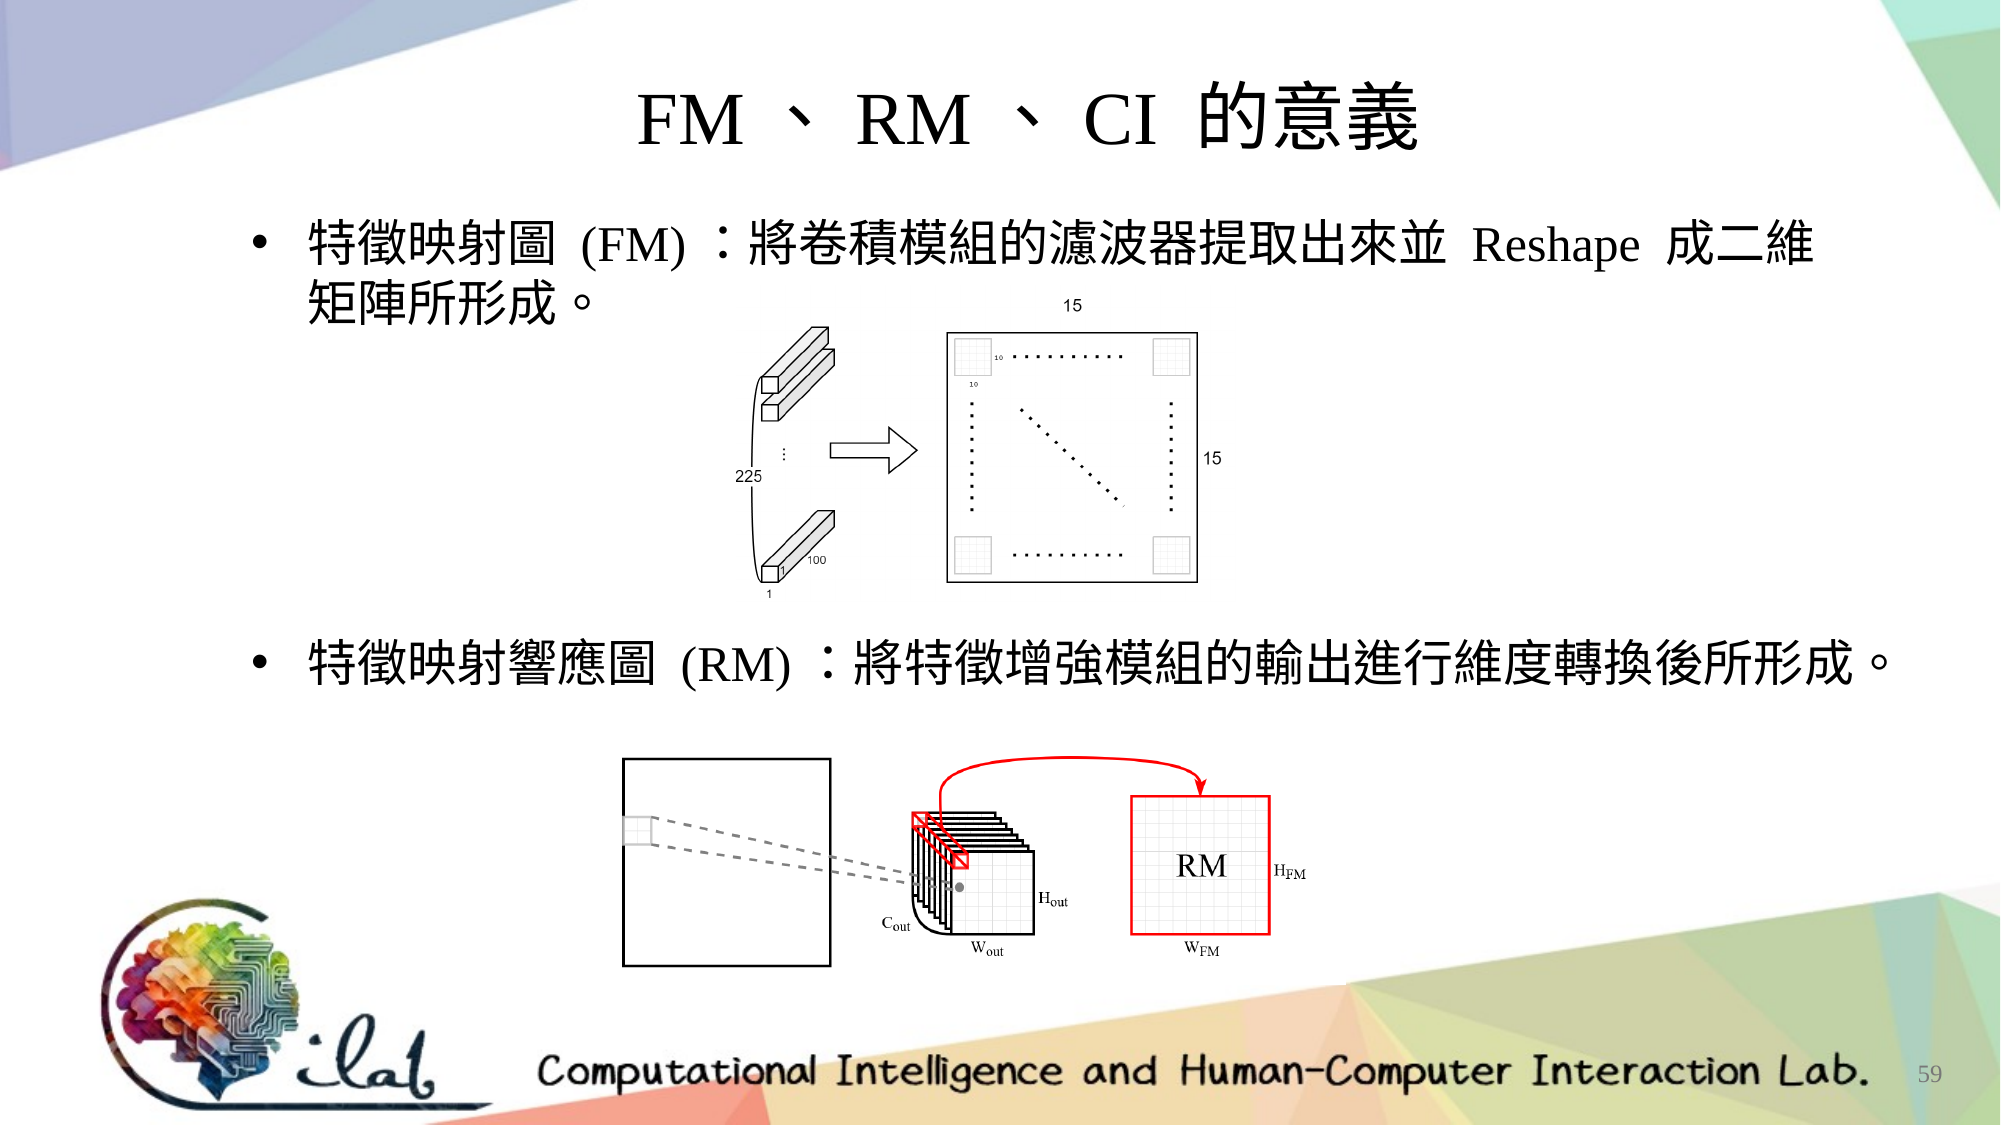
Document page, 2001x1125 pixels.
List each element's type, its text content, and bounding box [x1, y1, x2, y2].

picture [0, 0, 2001, 1125]
text_box 特徵映射圖 (FM)：將卷積模組的濾波器提取出來並 Reshape 成二維矩陣所形成。 特徵映射響應圖 (RM)：將特徵增強模組的輸出進行維度轉換後所形成。 [236, 204, 1880, 999]
slide_number 59 [1507, 1042, 1958, 1103]
text_box FM、RM、CI 的意義 [621, 62, 1435, 167]
